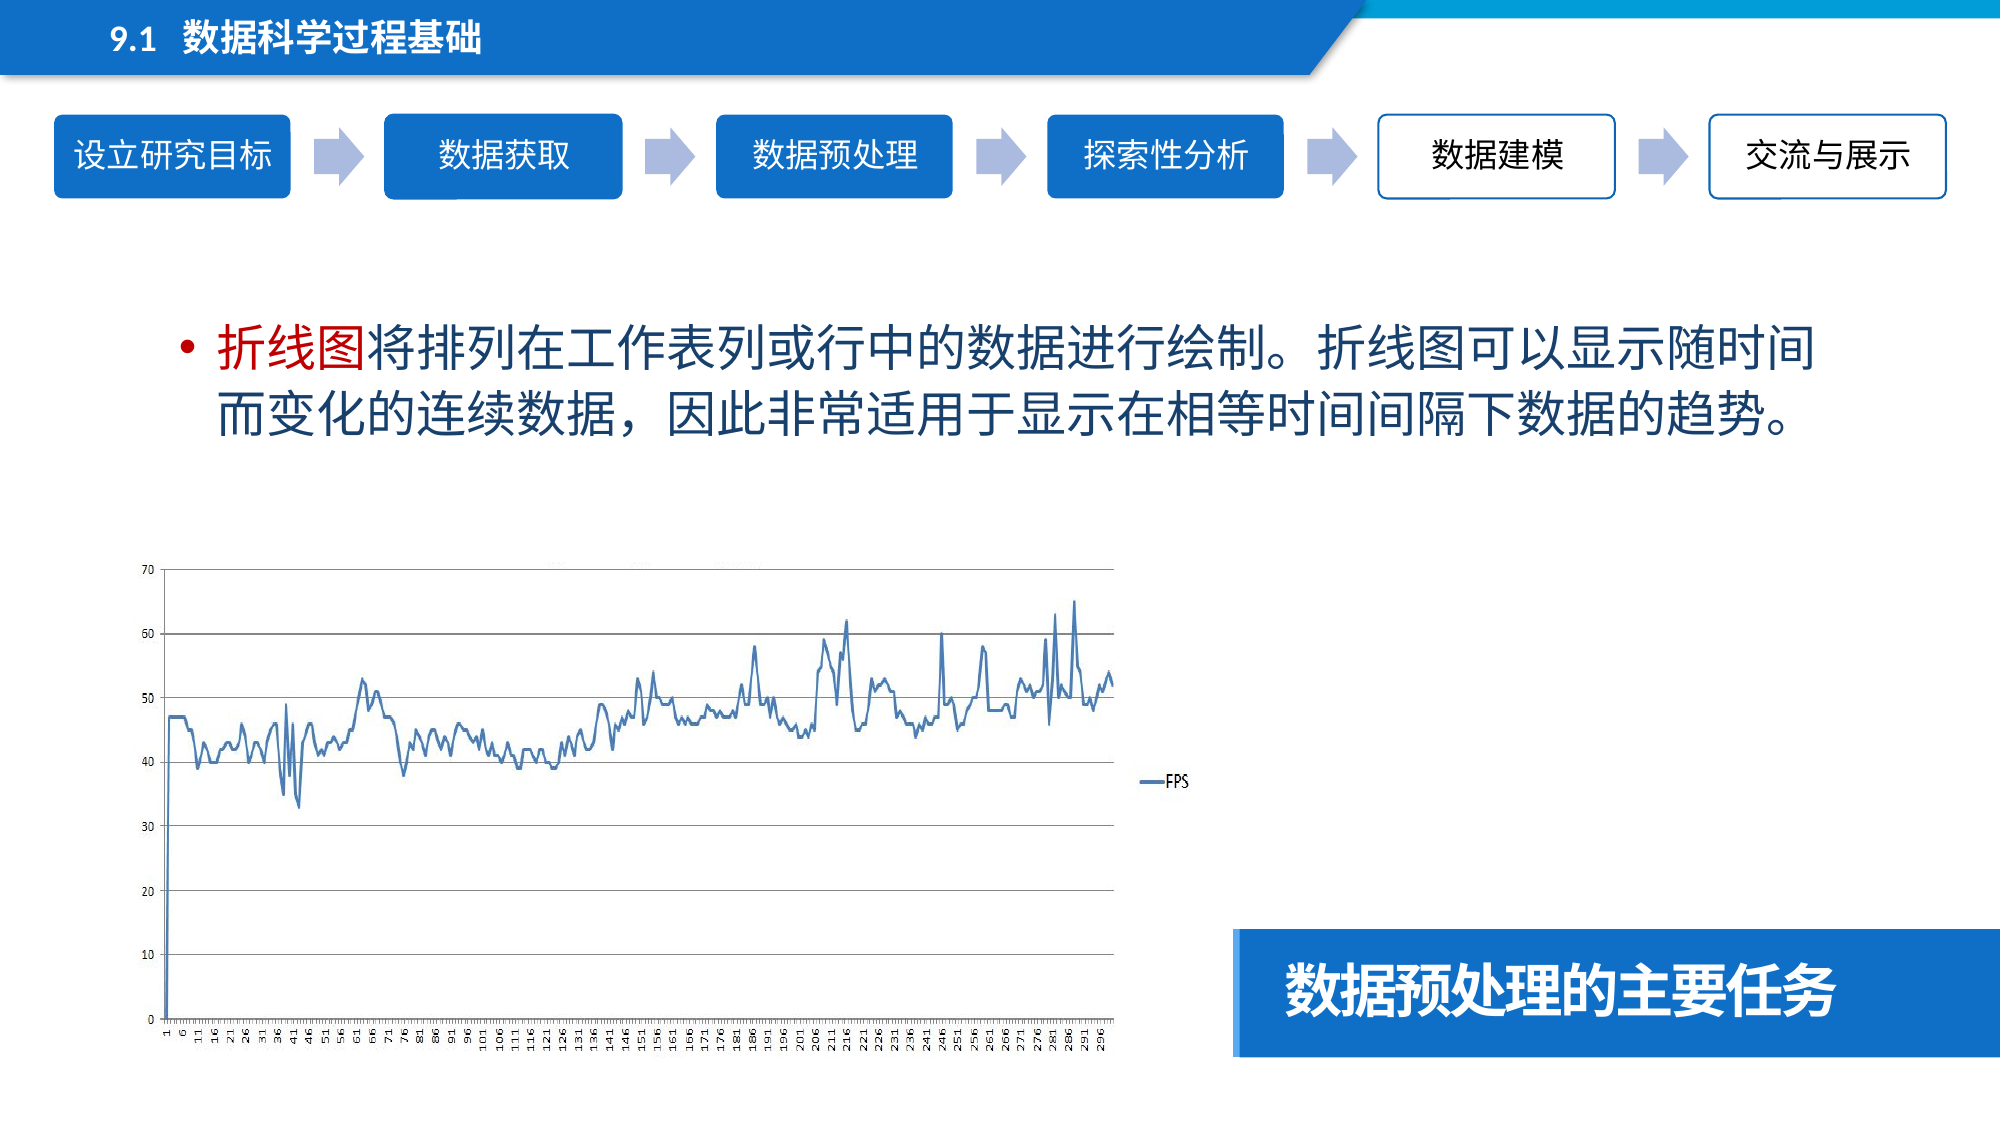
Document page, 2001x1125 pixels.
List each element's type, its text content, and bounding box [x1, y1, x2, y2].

list 数据预处理的主要任务 [1239, 929, 2000, 1058]
picture [133, 562, 1198, 1058]
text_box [54, 114, 1946, 199]
text_box 折线图将排列在工作表列或行中的数据进行绘制。折线图可以显示随时间而变化的连续数据，因此非常适用于显示在相等时间间隔下数据的趋势。 [163, 302, 1836, 860]
list 9.1 数据科学过程基础 [93, 11, 1138, 68]
